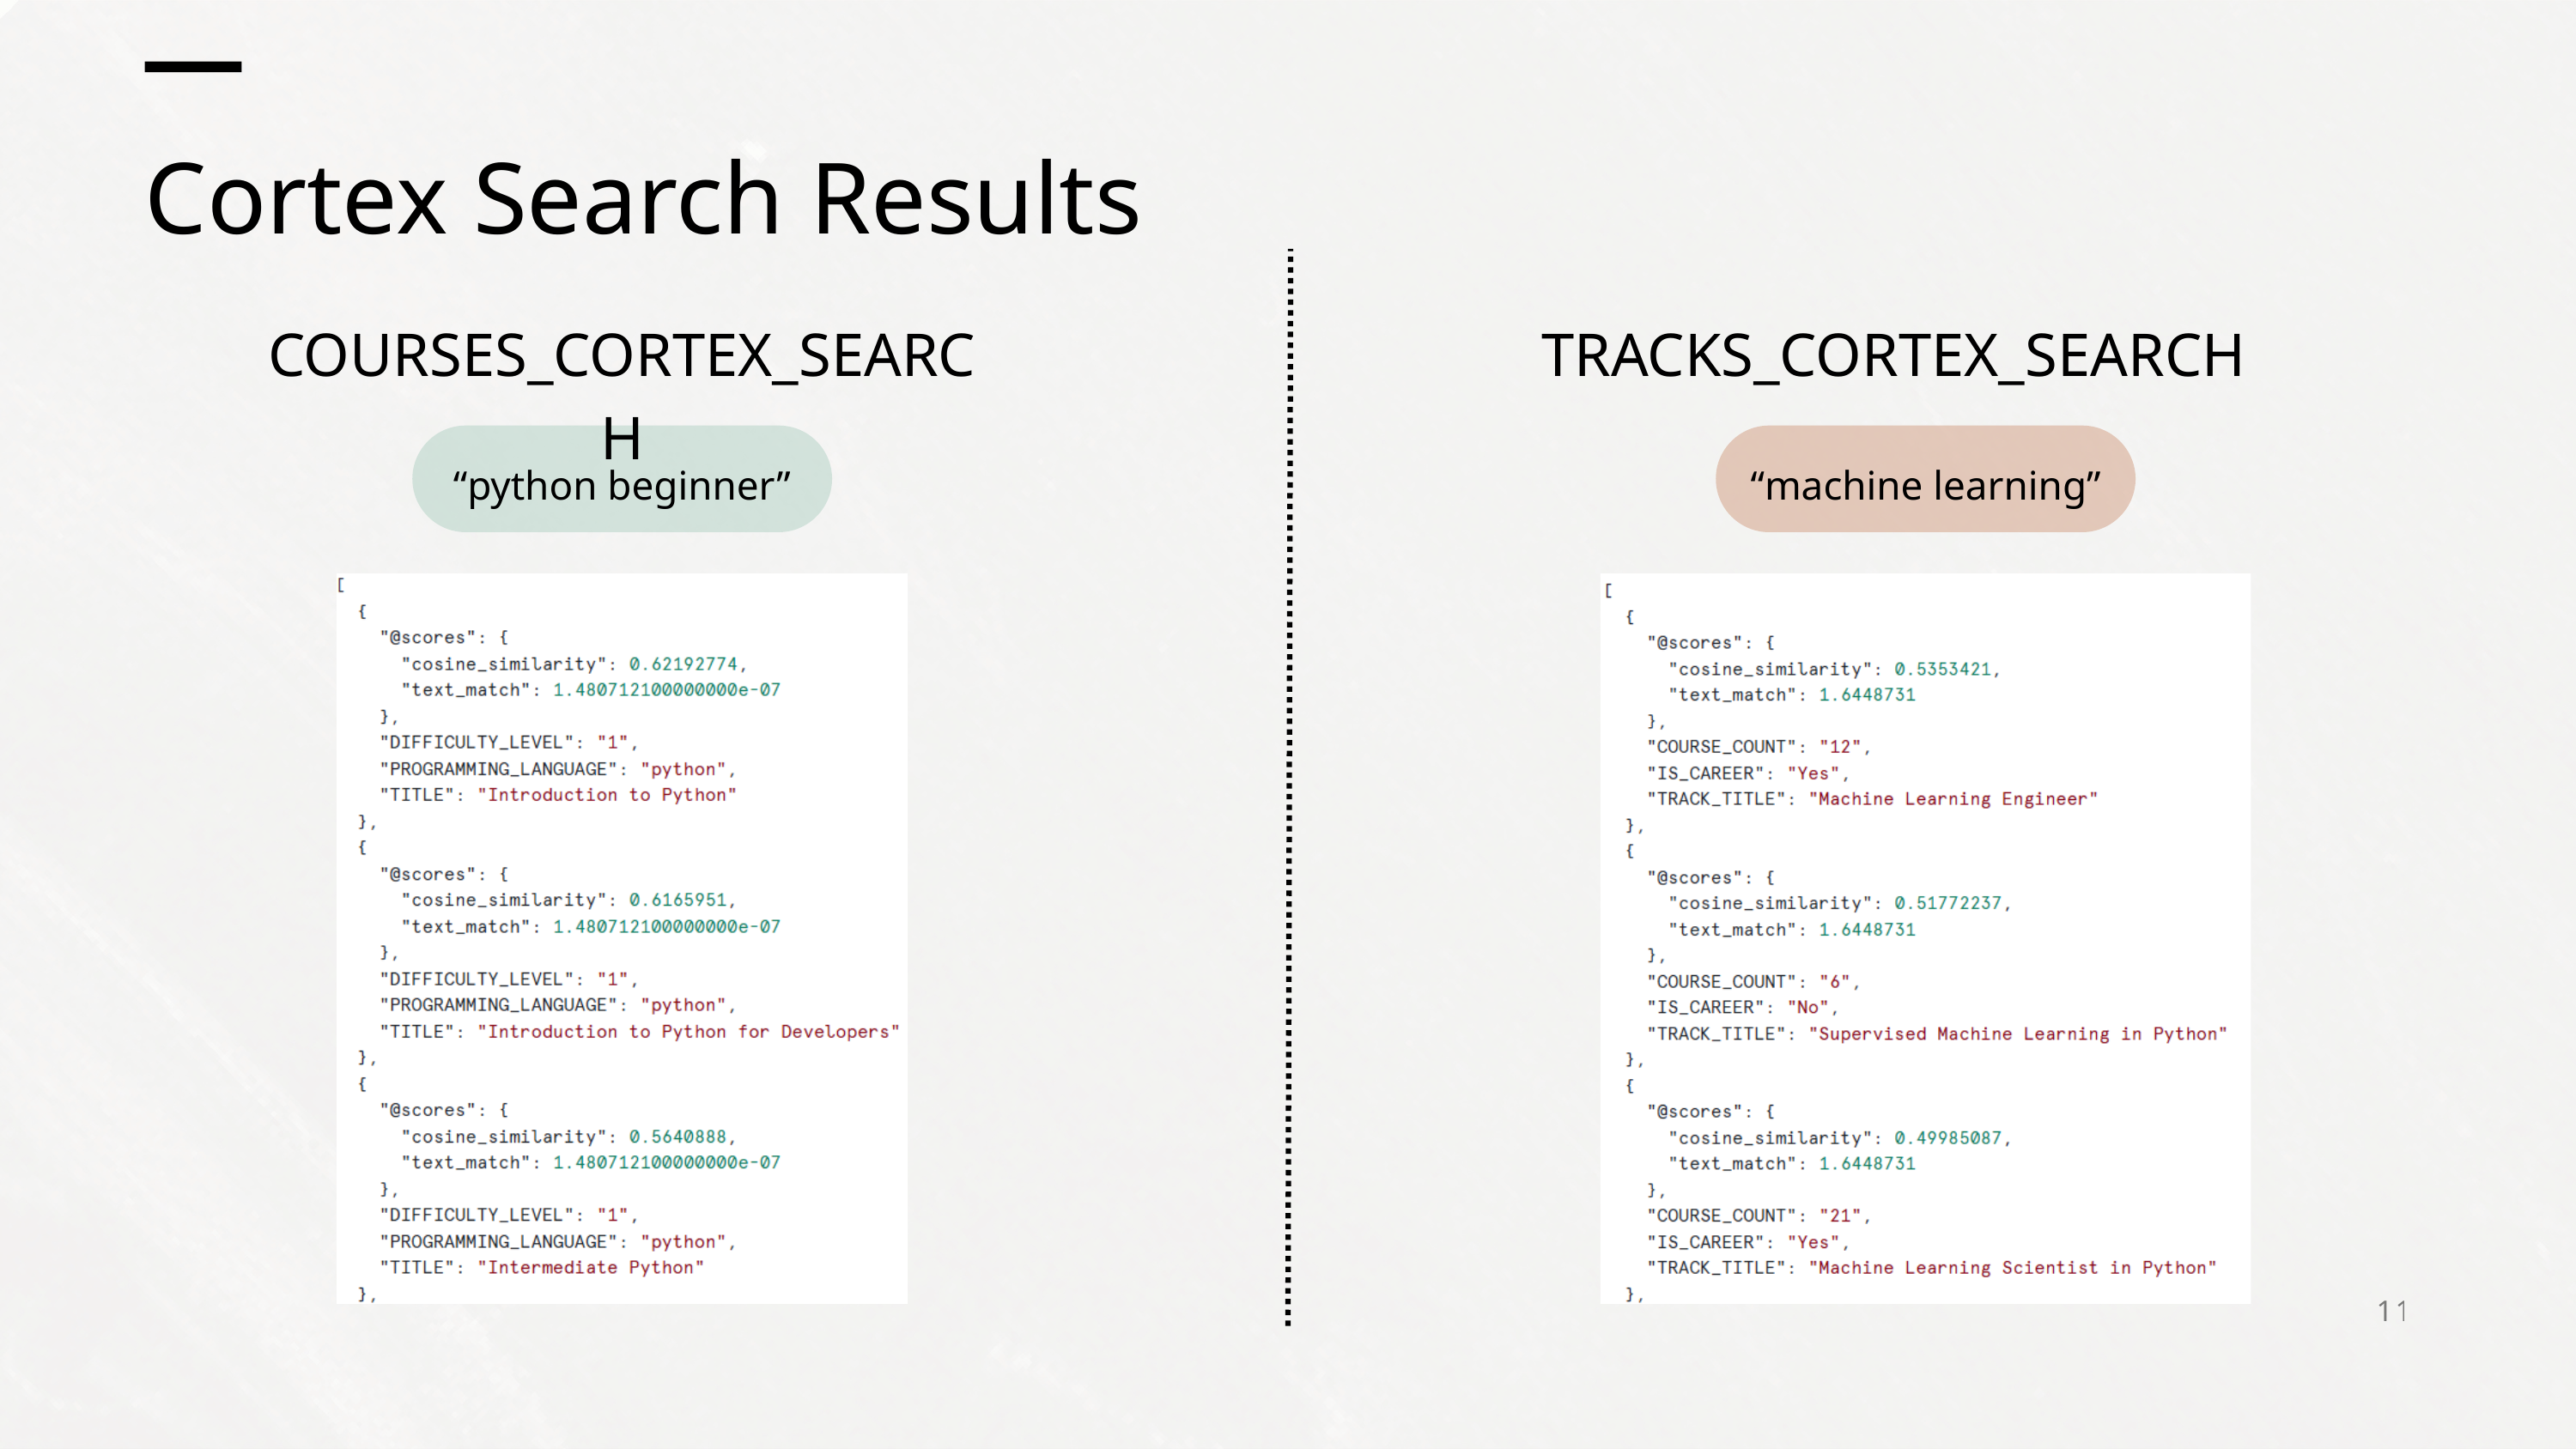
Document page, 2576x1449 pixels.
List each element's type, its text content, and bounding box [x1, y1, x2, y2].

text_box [411, 425, 833, 533]
text_box COURSES_CORTEX_SEARCH [255, 306, 989, 471]
text_box [337, 573, 908, 1304]
text_box [1600, 573, 2251, 1304]
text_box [1715, 425, 2136, 533]
text_box [0, 0, 2576, 1449]
text_box Cortex Search Results [144, 115, 1610, 254]
text_box TRACKS_CORTEX_SEARCH [1527, 306, 2261, 389]
text_box 11 [1925, 1287, 2412, 1328]
